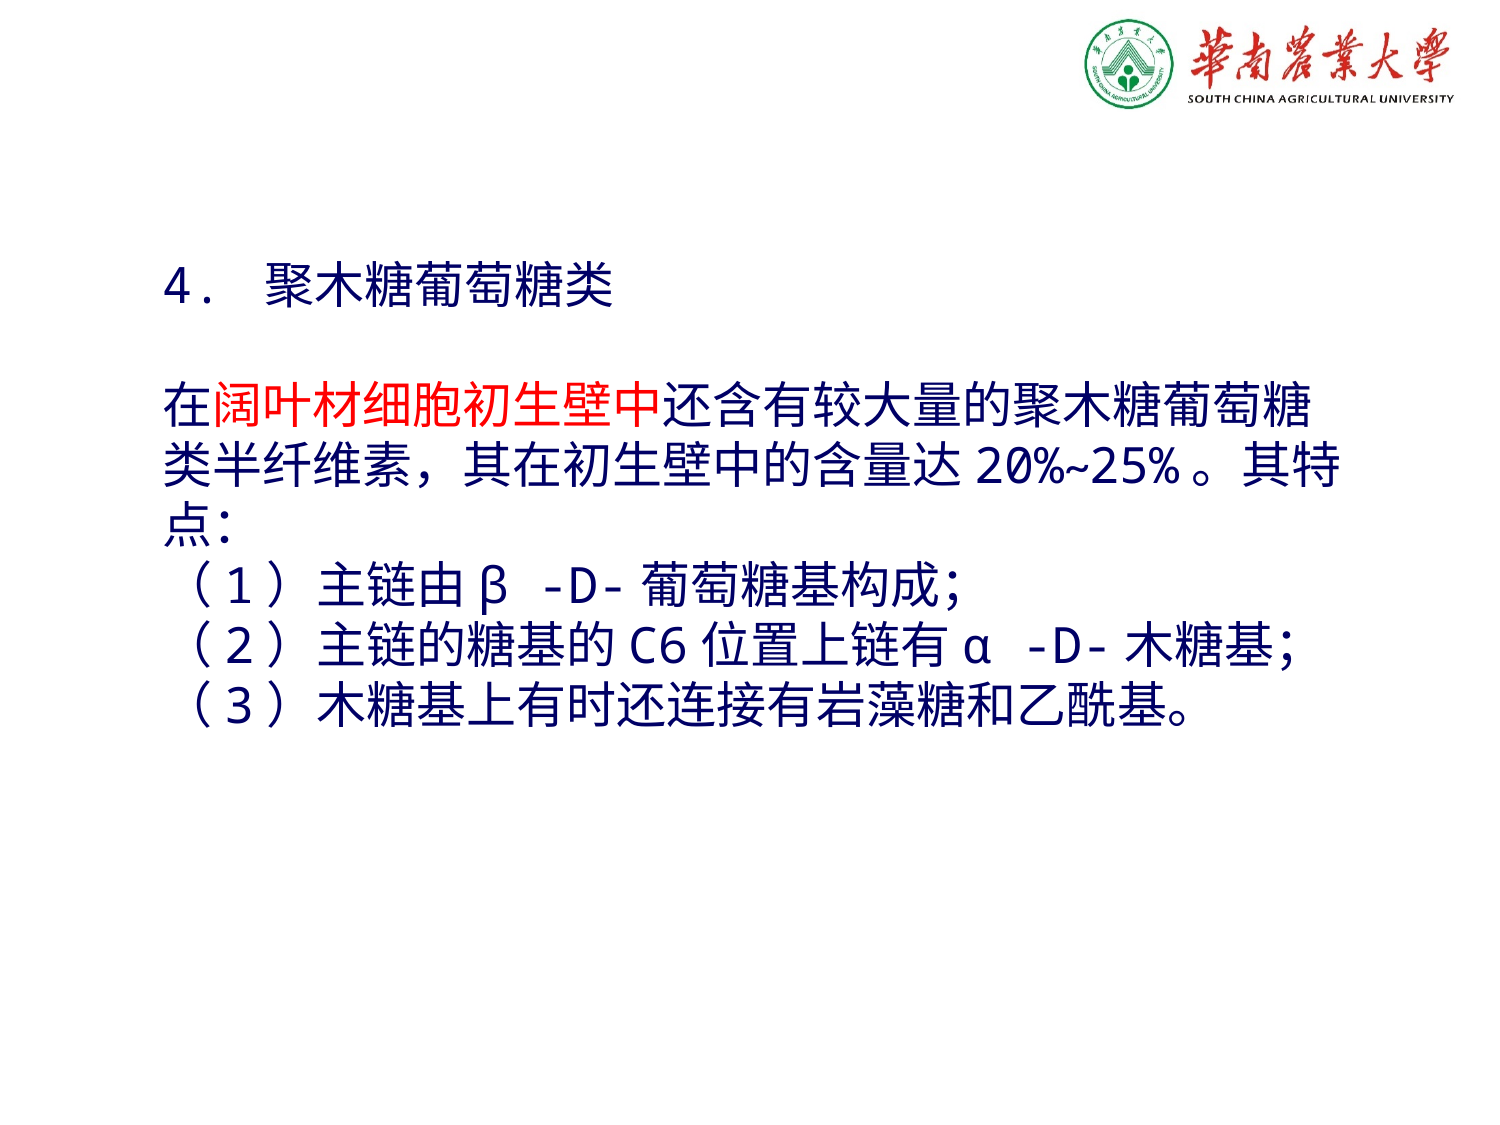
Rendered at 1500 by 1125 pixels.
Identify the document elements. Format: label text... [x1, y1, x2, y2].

text_box 4. 聚木糖葡萄糖类 在阔叶材细胞初生壁中还含有较大量的聚木糖葡萄糖类半纤维素，其在初生壁中的含量达20%~25%。其特点： （1）主链由β -D-葡萄糖基构成； （2）主链的糖基的C6位置上链有α -D-木糖基； （3）木糖基上有时还连接有岩藻糖和乙酰基。 [147, 245, 1372, 801]
picture [1024, 0, 1500, 127]
